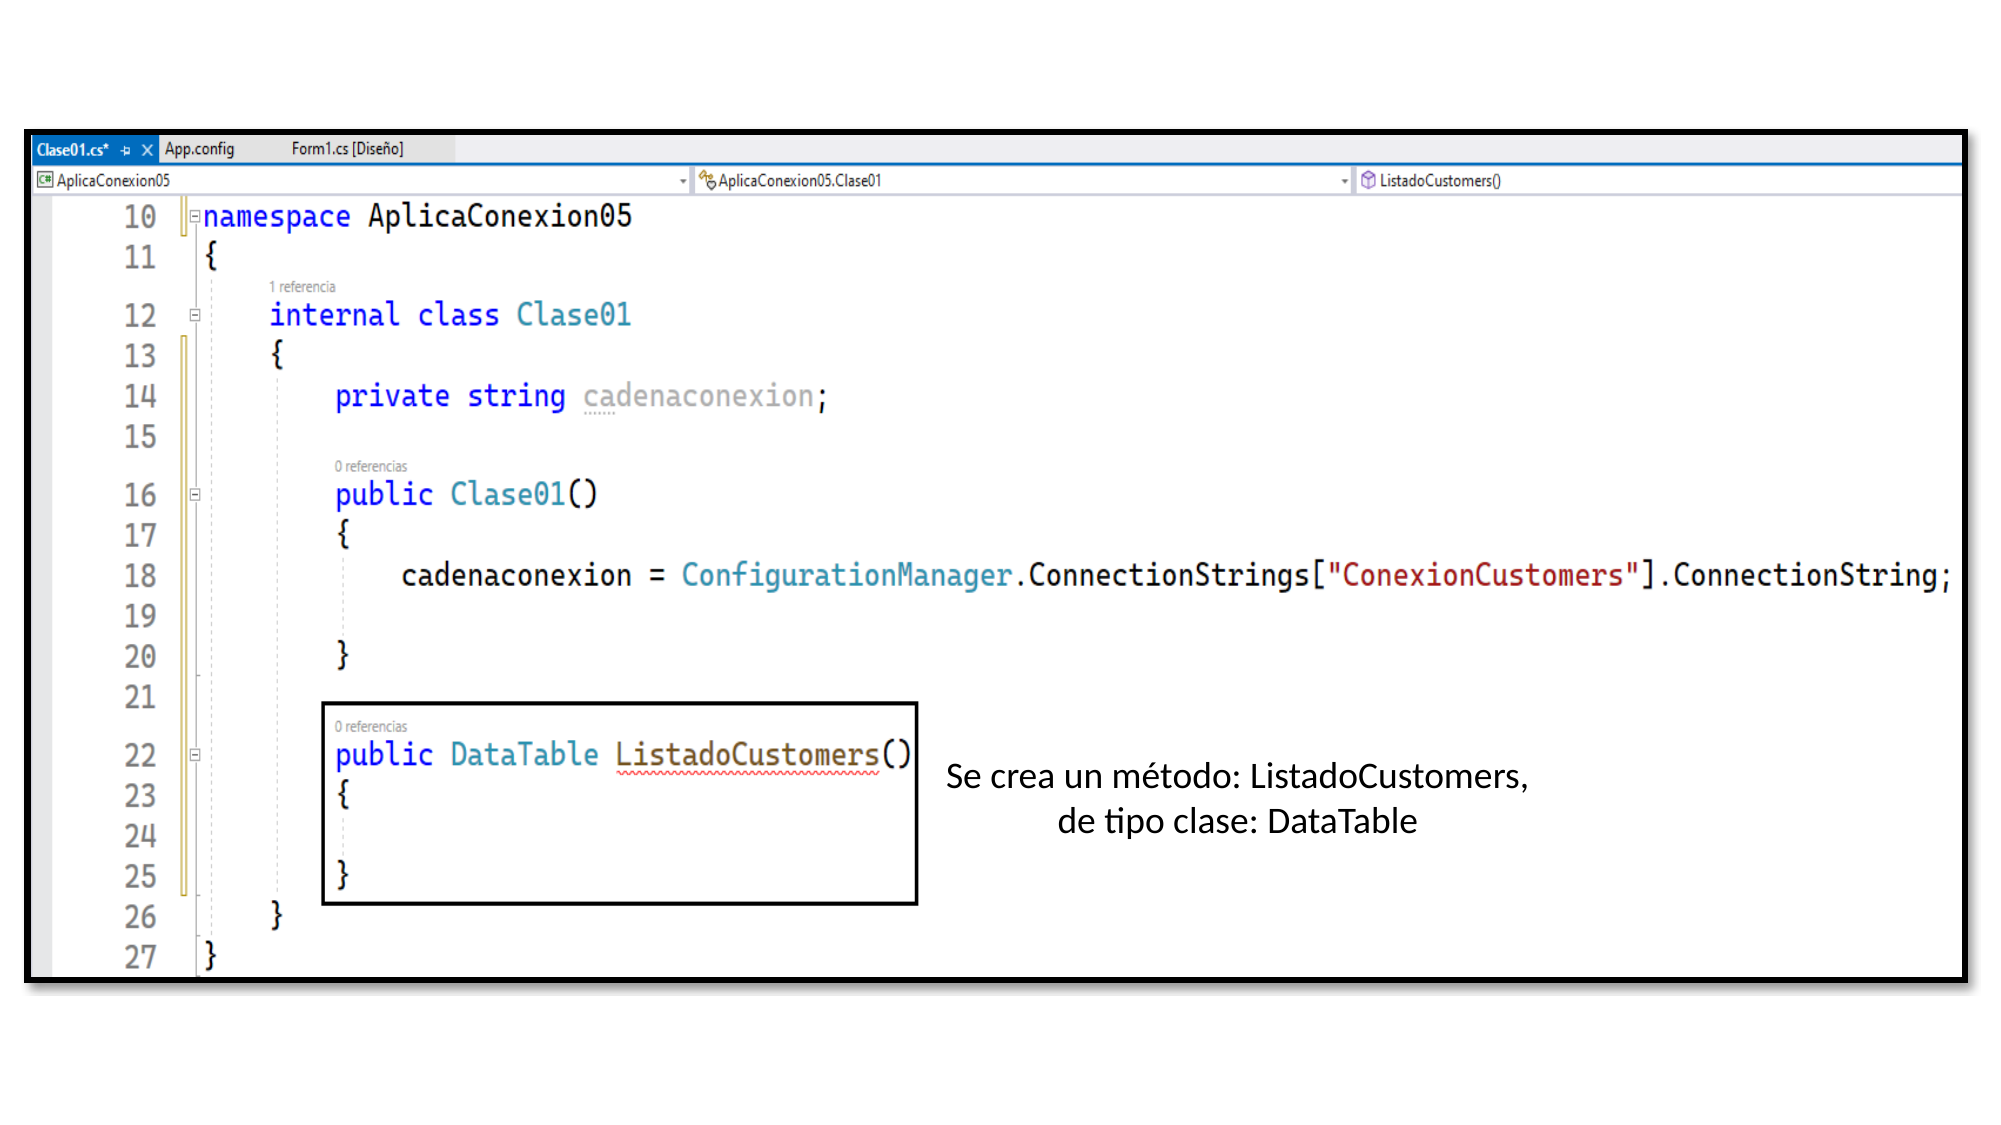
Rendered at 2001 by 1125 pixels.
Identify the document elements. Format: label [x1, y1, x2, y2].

picture [30, 135, 1962, 977]
